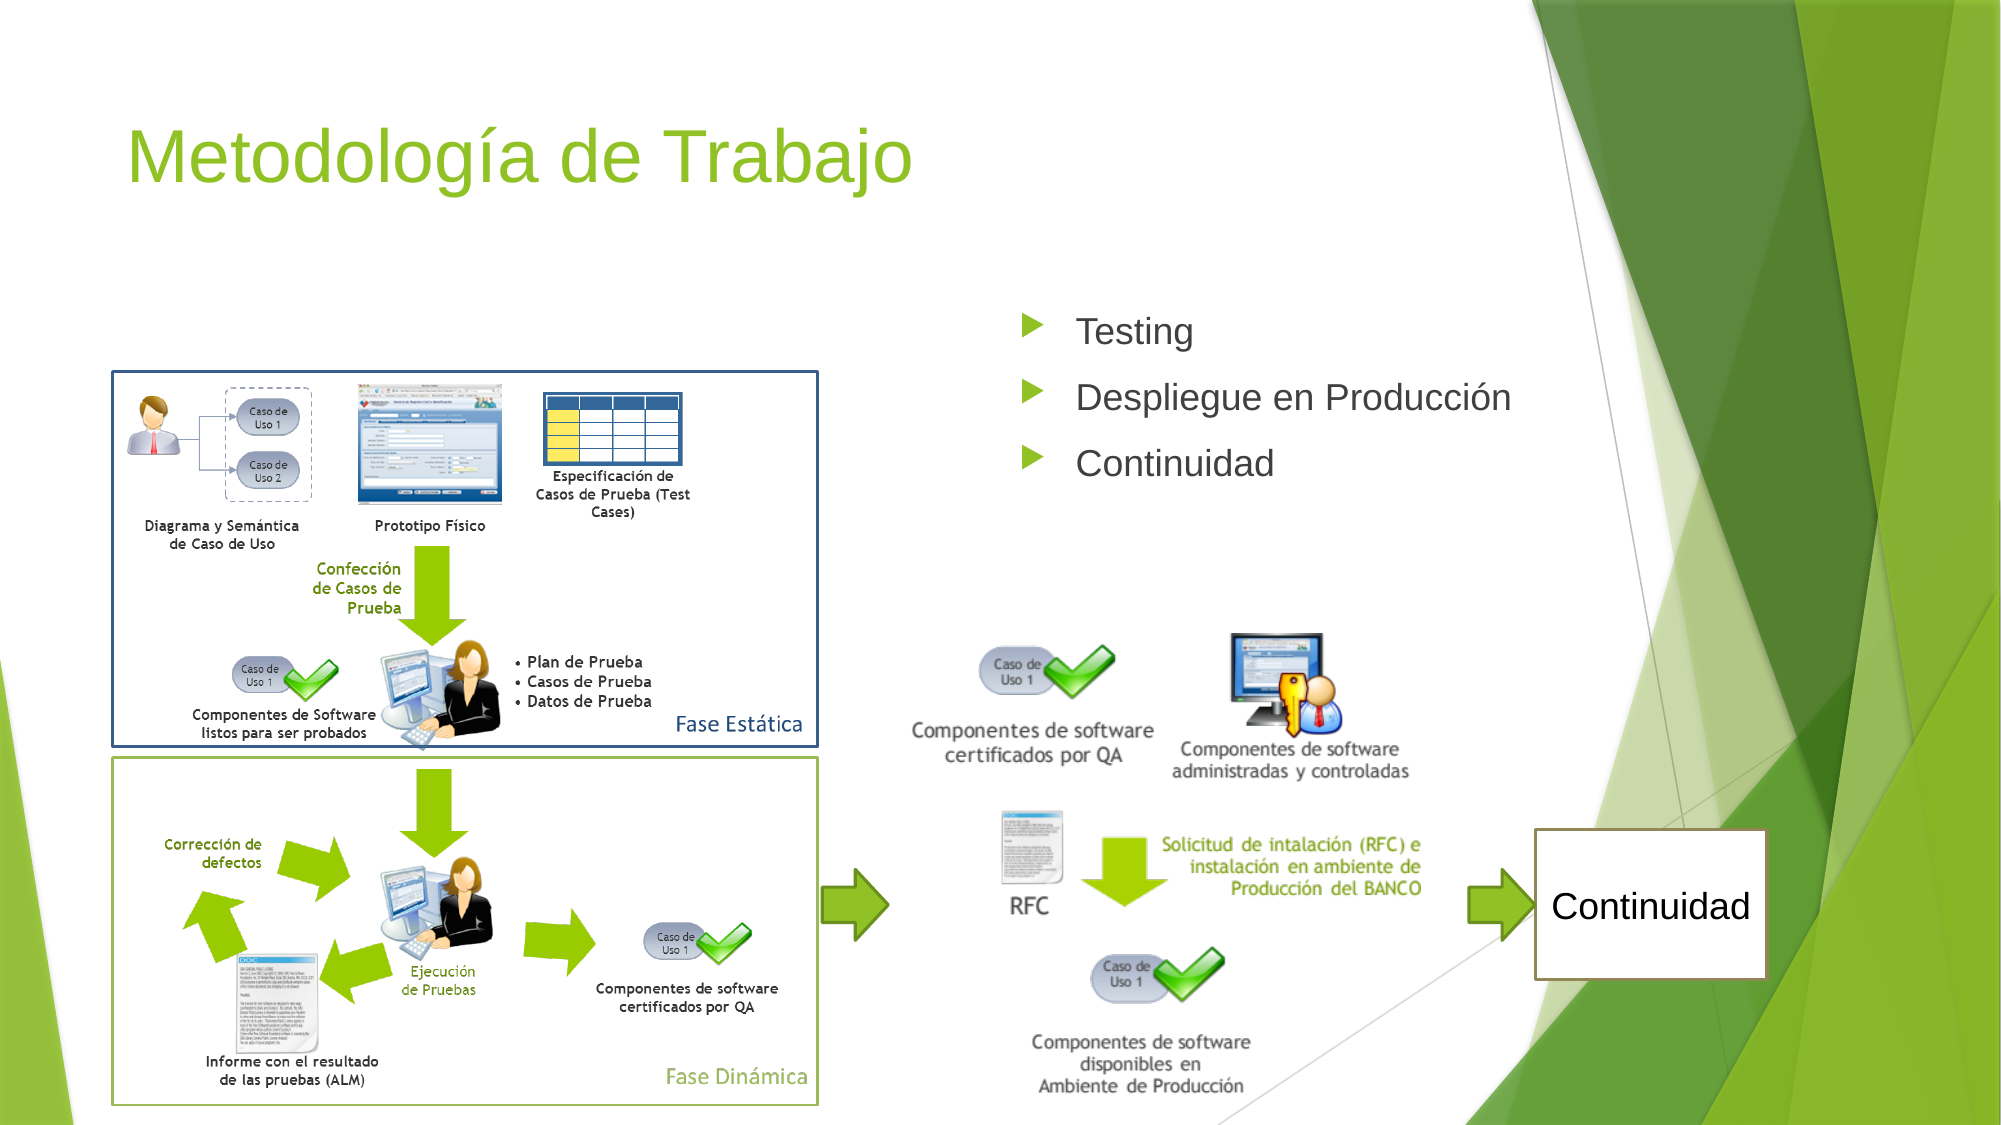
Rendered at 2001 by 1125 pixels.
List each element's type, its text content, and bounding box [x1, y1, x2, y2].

text_box [1467, 867, 1537, 942]
list Testing Despliegue en Producción Continuidad [1004, 299, 1735, 525]
picture [110, 369, 823, 1107]
text_box [827, 867, 882, 942]
text_box Continuidad [1534, 828, 1769, 981]
picture [887, 632, 1437, 1107]
title Metodología de Trabajo [111, 99, 1522, 317]
